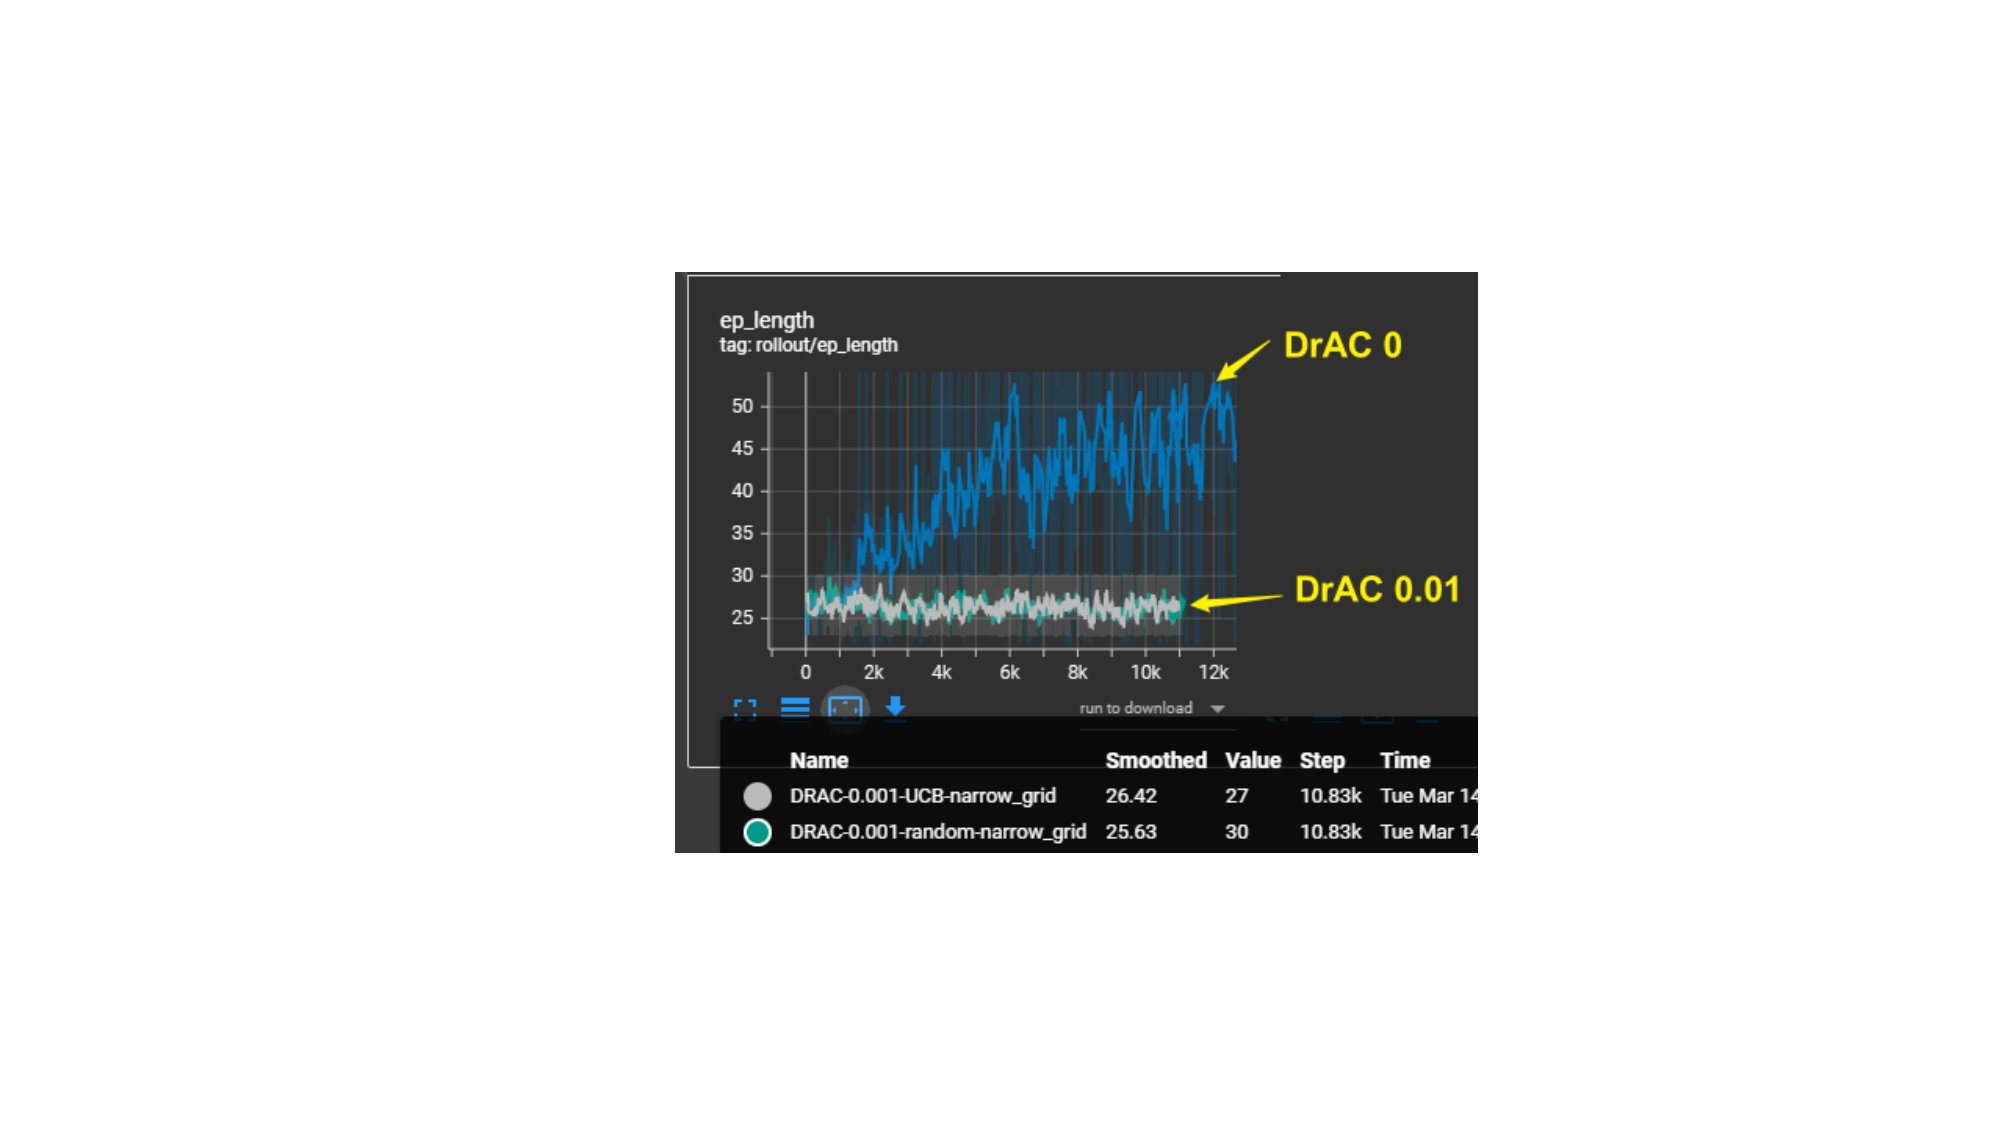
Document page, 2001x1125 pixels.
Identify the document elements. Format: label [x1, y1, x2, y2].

picture [675, 272, 1478, 853]
